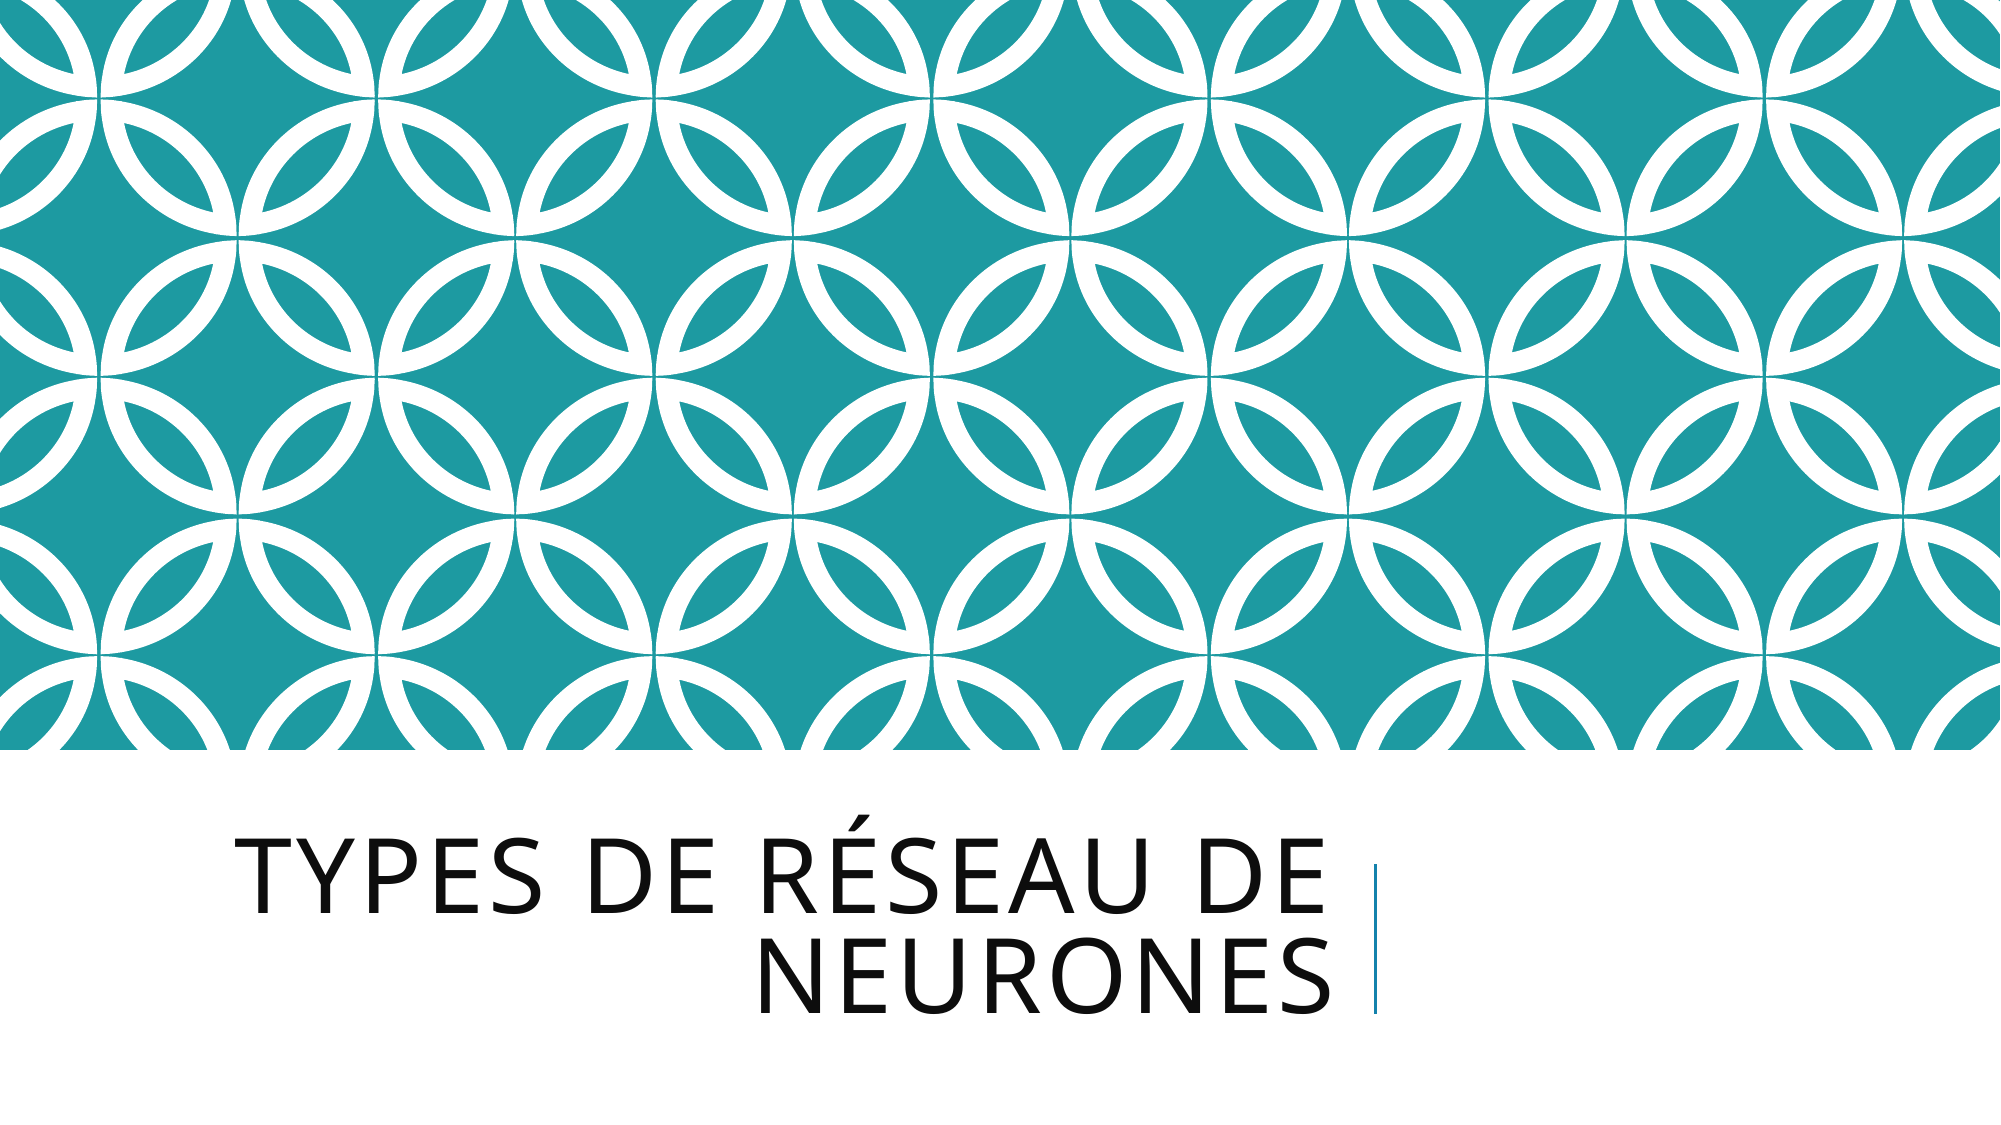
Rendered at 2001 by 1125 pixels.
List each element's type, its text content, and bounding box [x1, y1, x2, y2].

title Types de réseau de neurones [75, 813, 1350, 1054]
